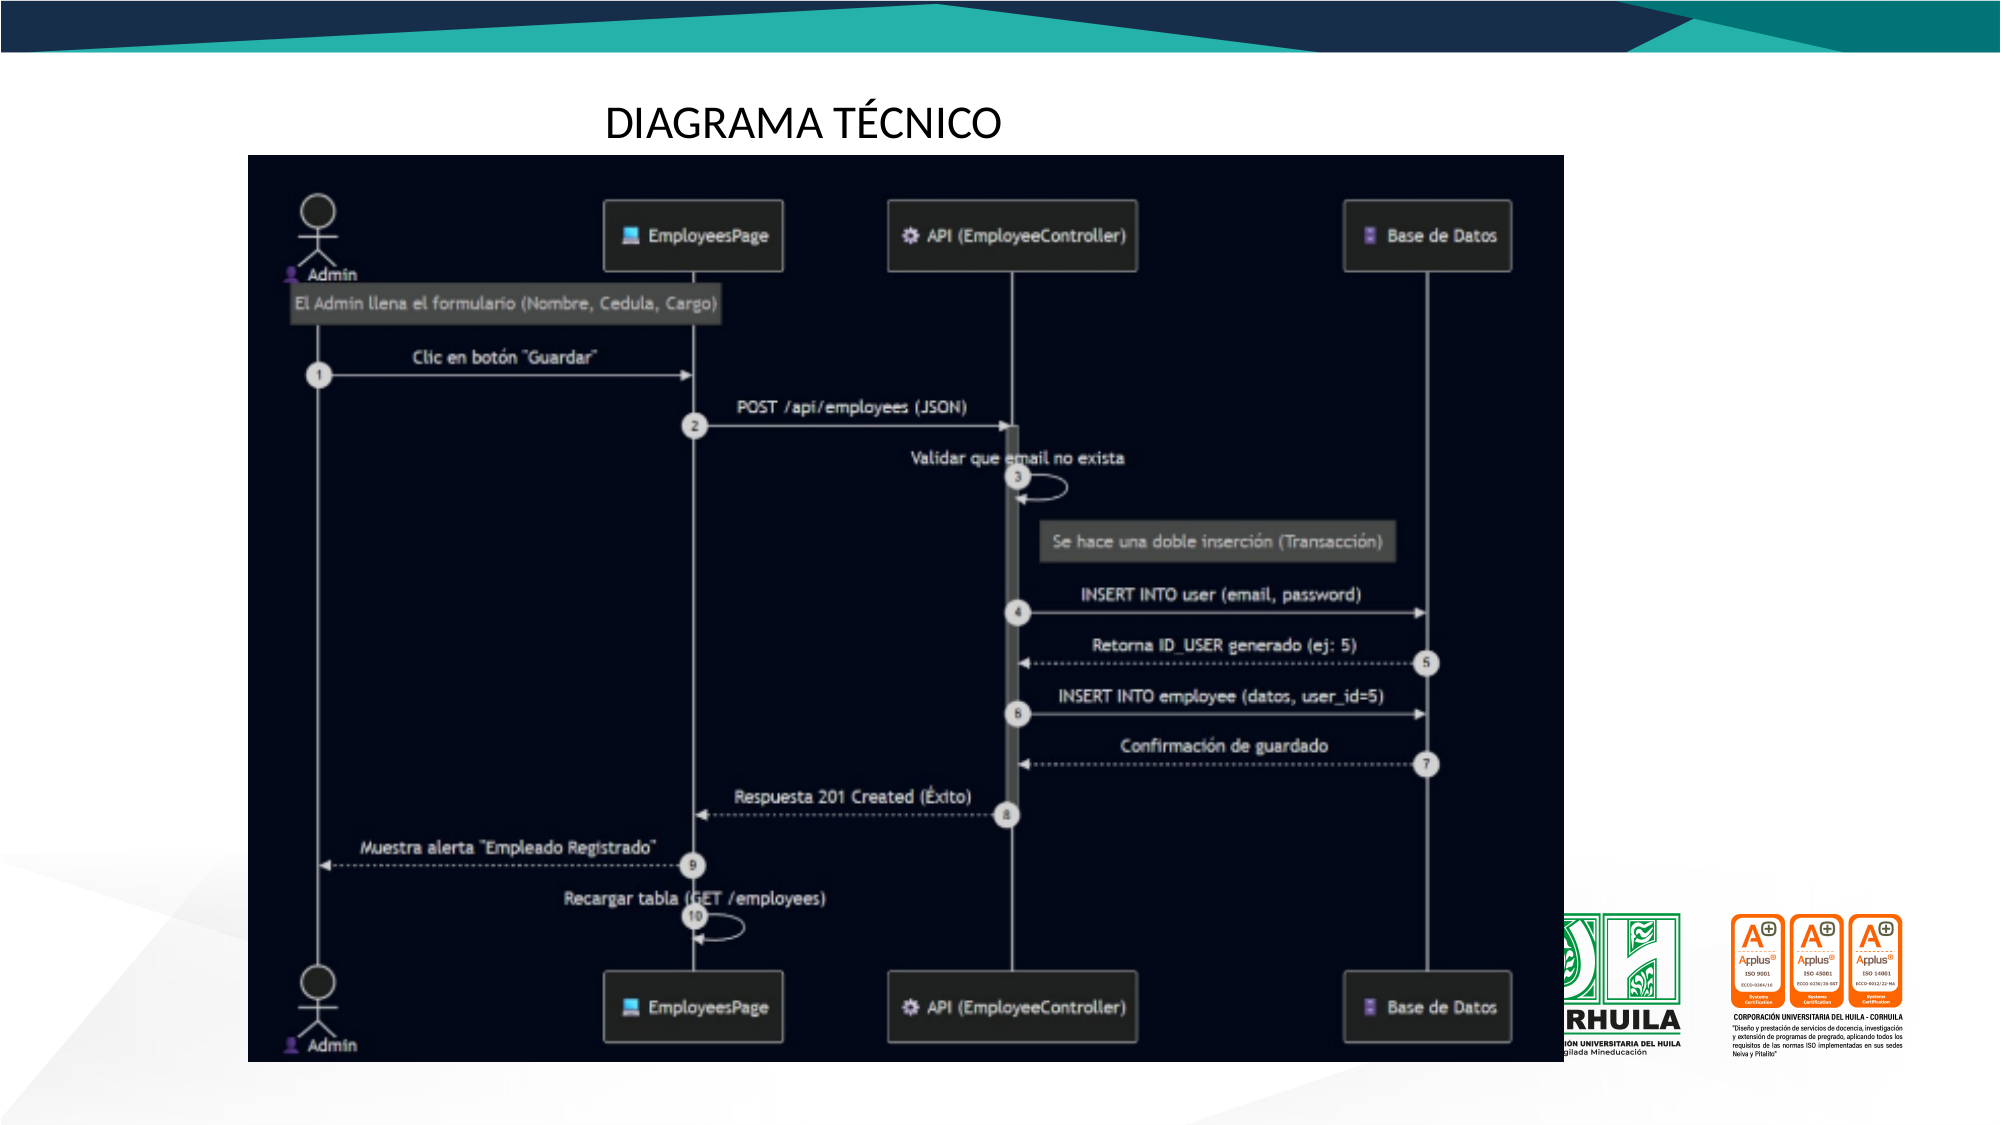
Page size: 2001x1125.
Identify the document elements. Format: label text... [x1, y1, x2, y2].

text_box DIAGRAMA TÉCNICO [590, 83, 1077, 154]
picture [0, 0, 2000, 1125]
